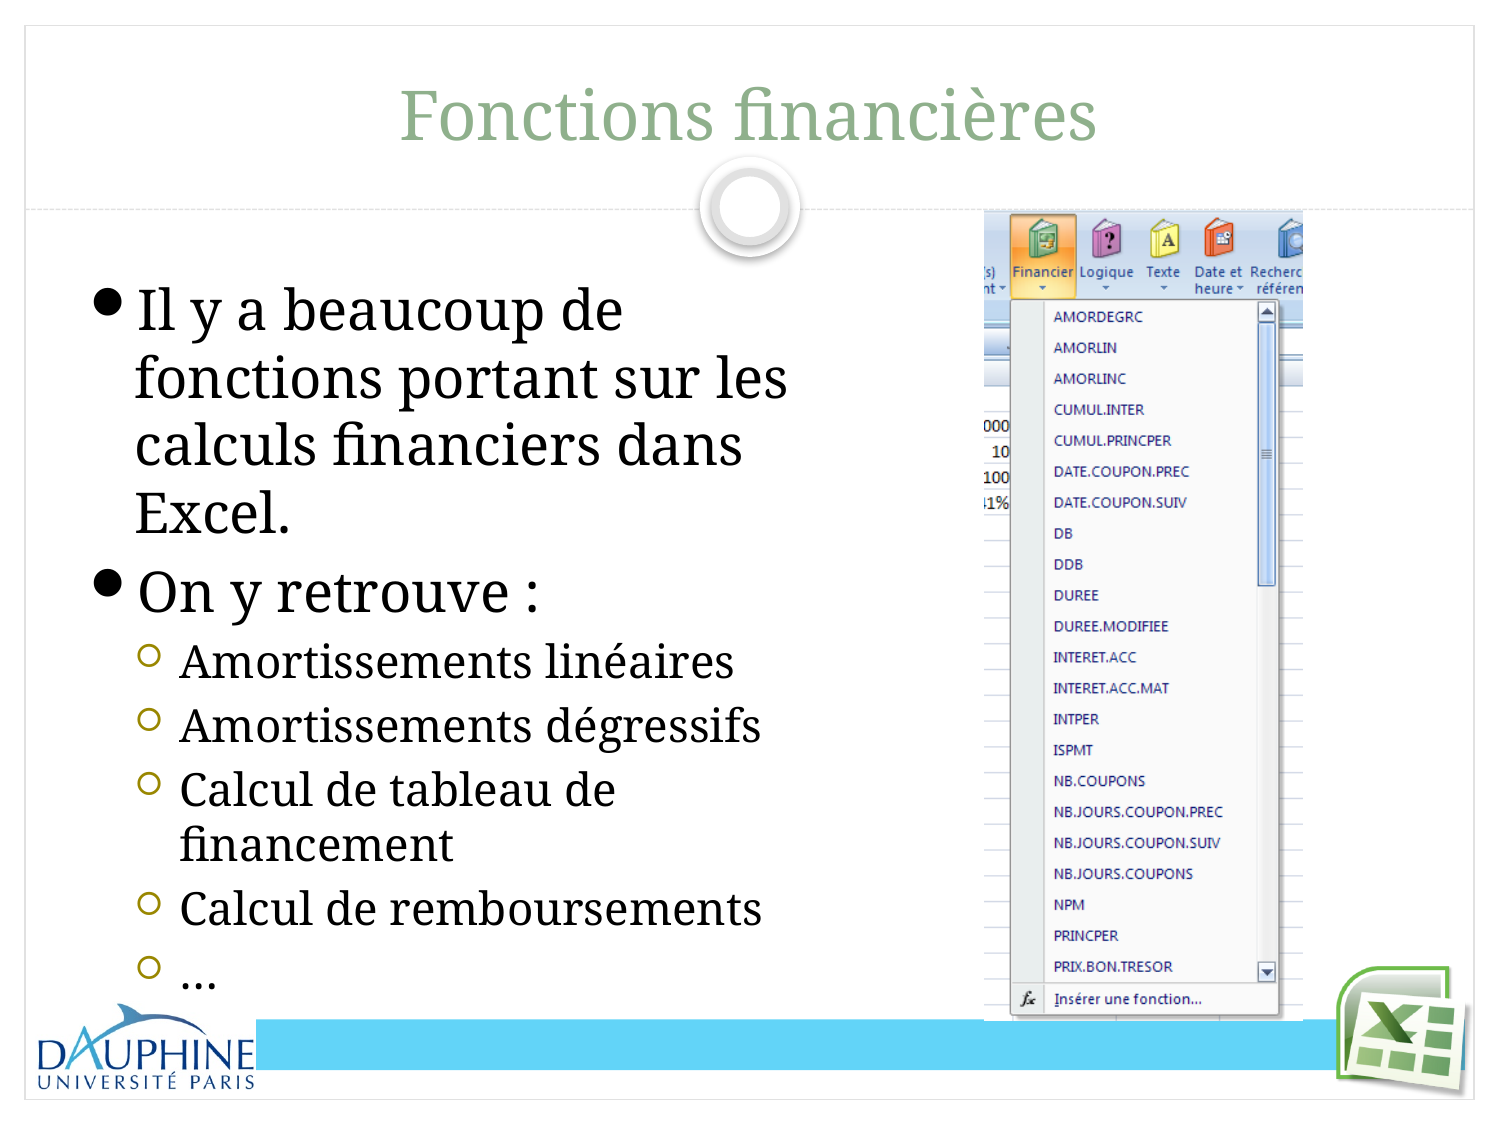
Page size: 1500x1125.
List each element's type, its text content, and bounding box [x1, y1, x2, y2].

picture [35, 1001, 256, 1090]
list Il y a beaucoup de fonctions portant sur les calculs financiers dans Excel. On y retrouve : Amortissements linéaires Amortissements dégressifs Calcul de tableau de financement Calcul de remboursements … [75, 267, 904, 1067]
picture [984, 210, 1303, 1021]
title Fonctions financières [49, 37, 1450, 162]
picture [1324, 949, 1477, 1102]
